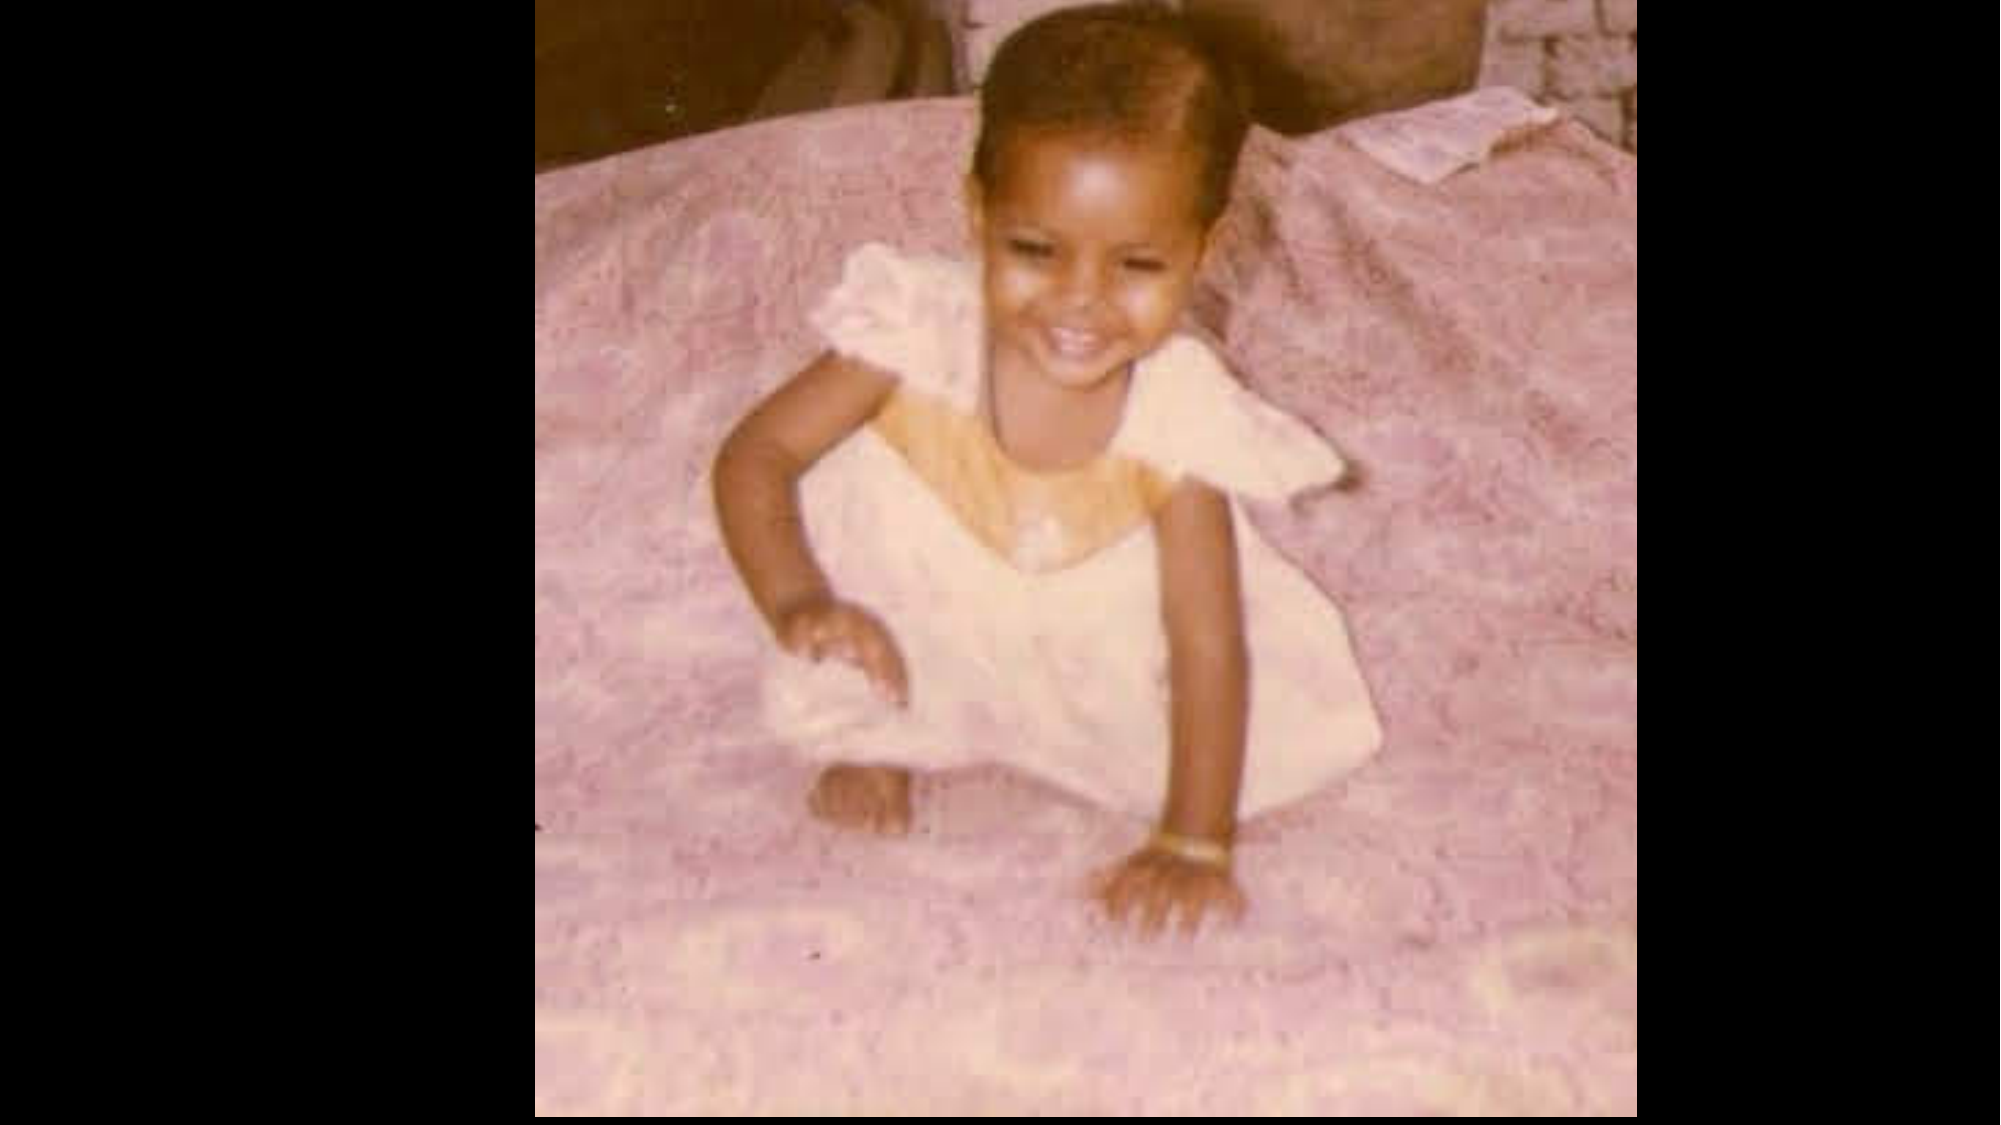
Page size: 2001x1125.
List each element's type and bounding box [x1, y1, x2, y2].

picture [535, 0, 1637, 1118]
